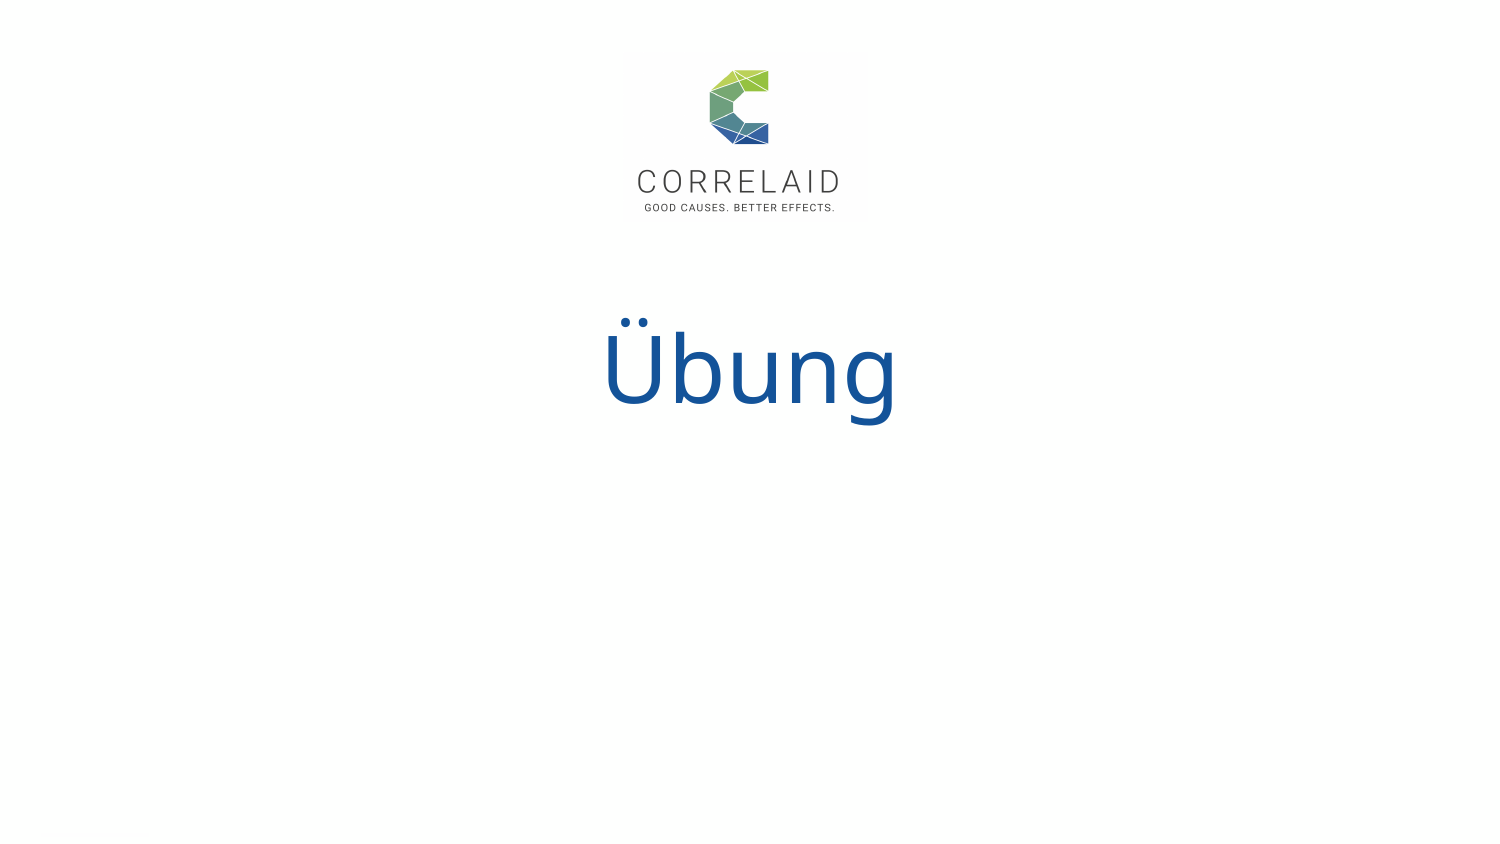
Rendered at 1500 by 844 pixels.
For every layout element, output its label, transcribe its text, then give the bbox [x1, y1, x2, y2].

title Übung [187, 138, 1313, 432]
picture [623, 52, 868, 138]
